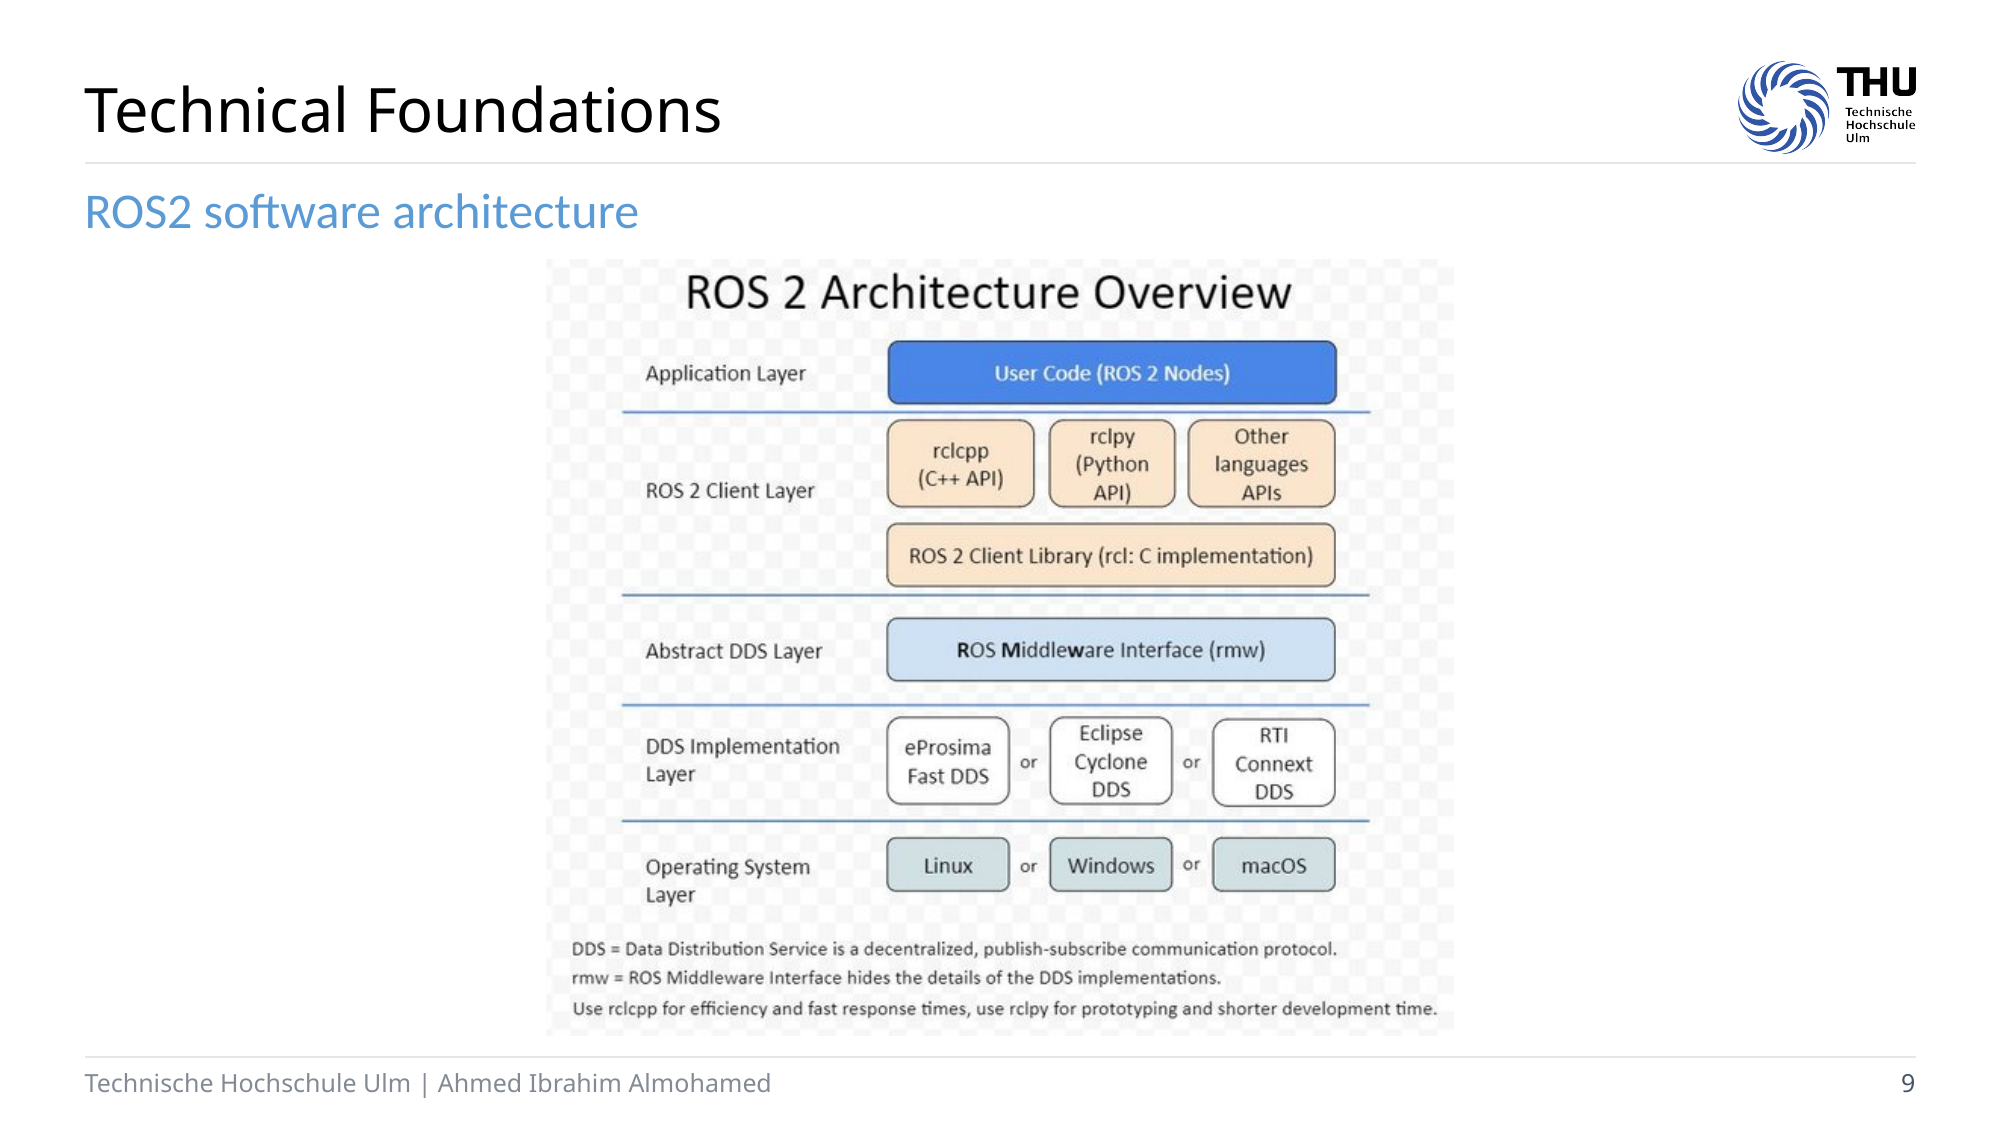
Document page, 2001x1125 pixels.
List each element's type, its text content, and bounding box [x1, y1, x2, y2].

footer Technische Hochschule Ulm | Ahmed Ibrahim Almohamed [84, 1071, 1666, 1098]
title Technical Foundations [84, 72, 1747, 154]
picture [1738, 61, 1916, 154]
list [545, 258, 1455, 1036]
list ROS2 software architecture [84, 164, 1916, 260]
